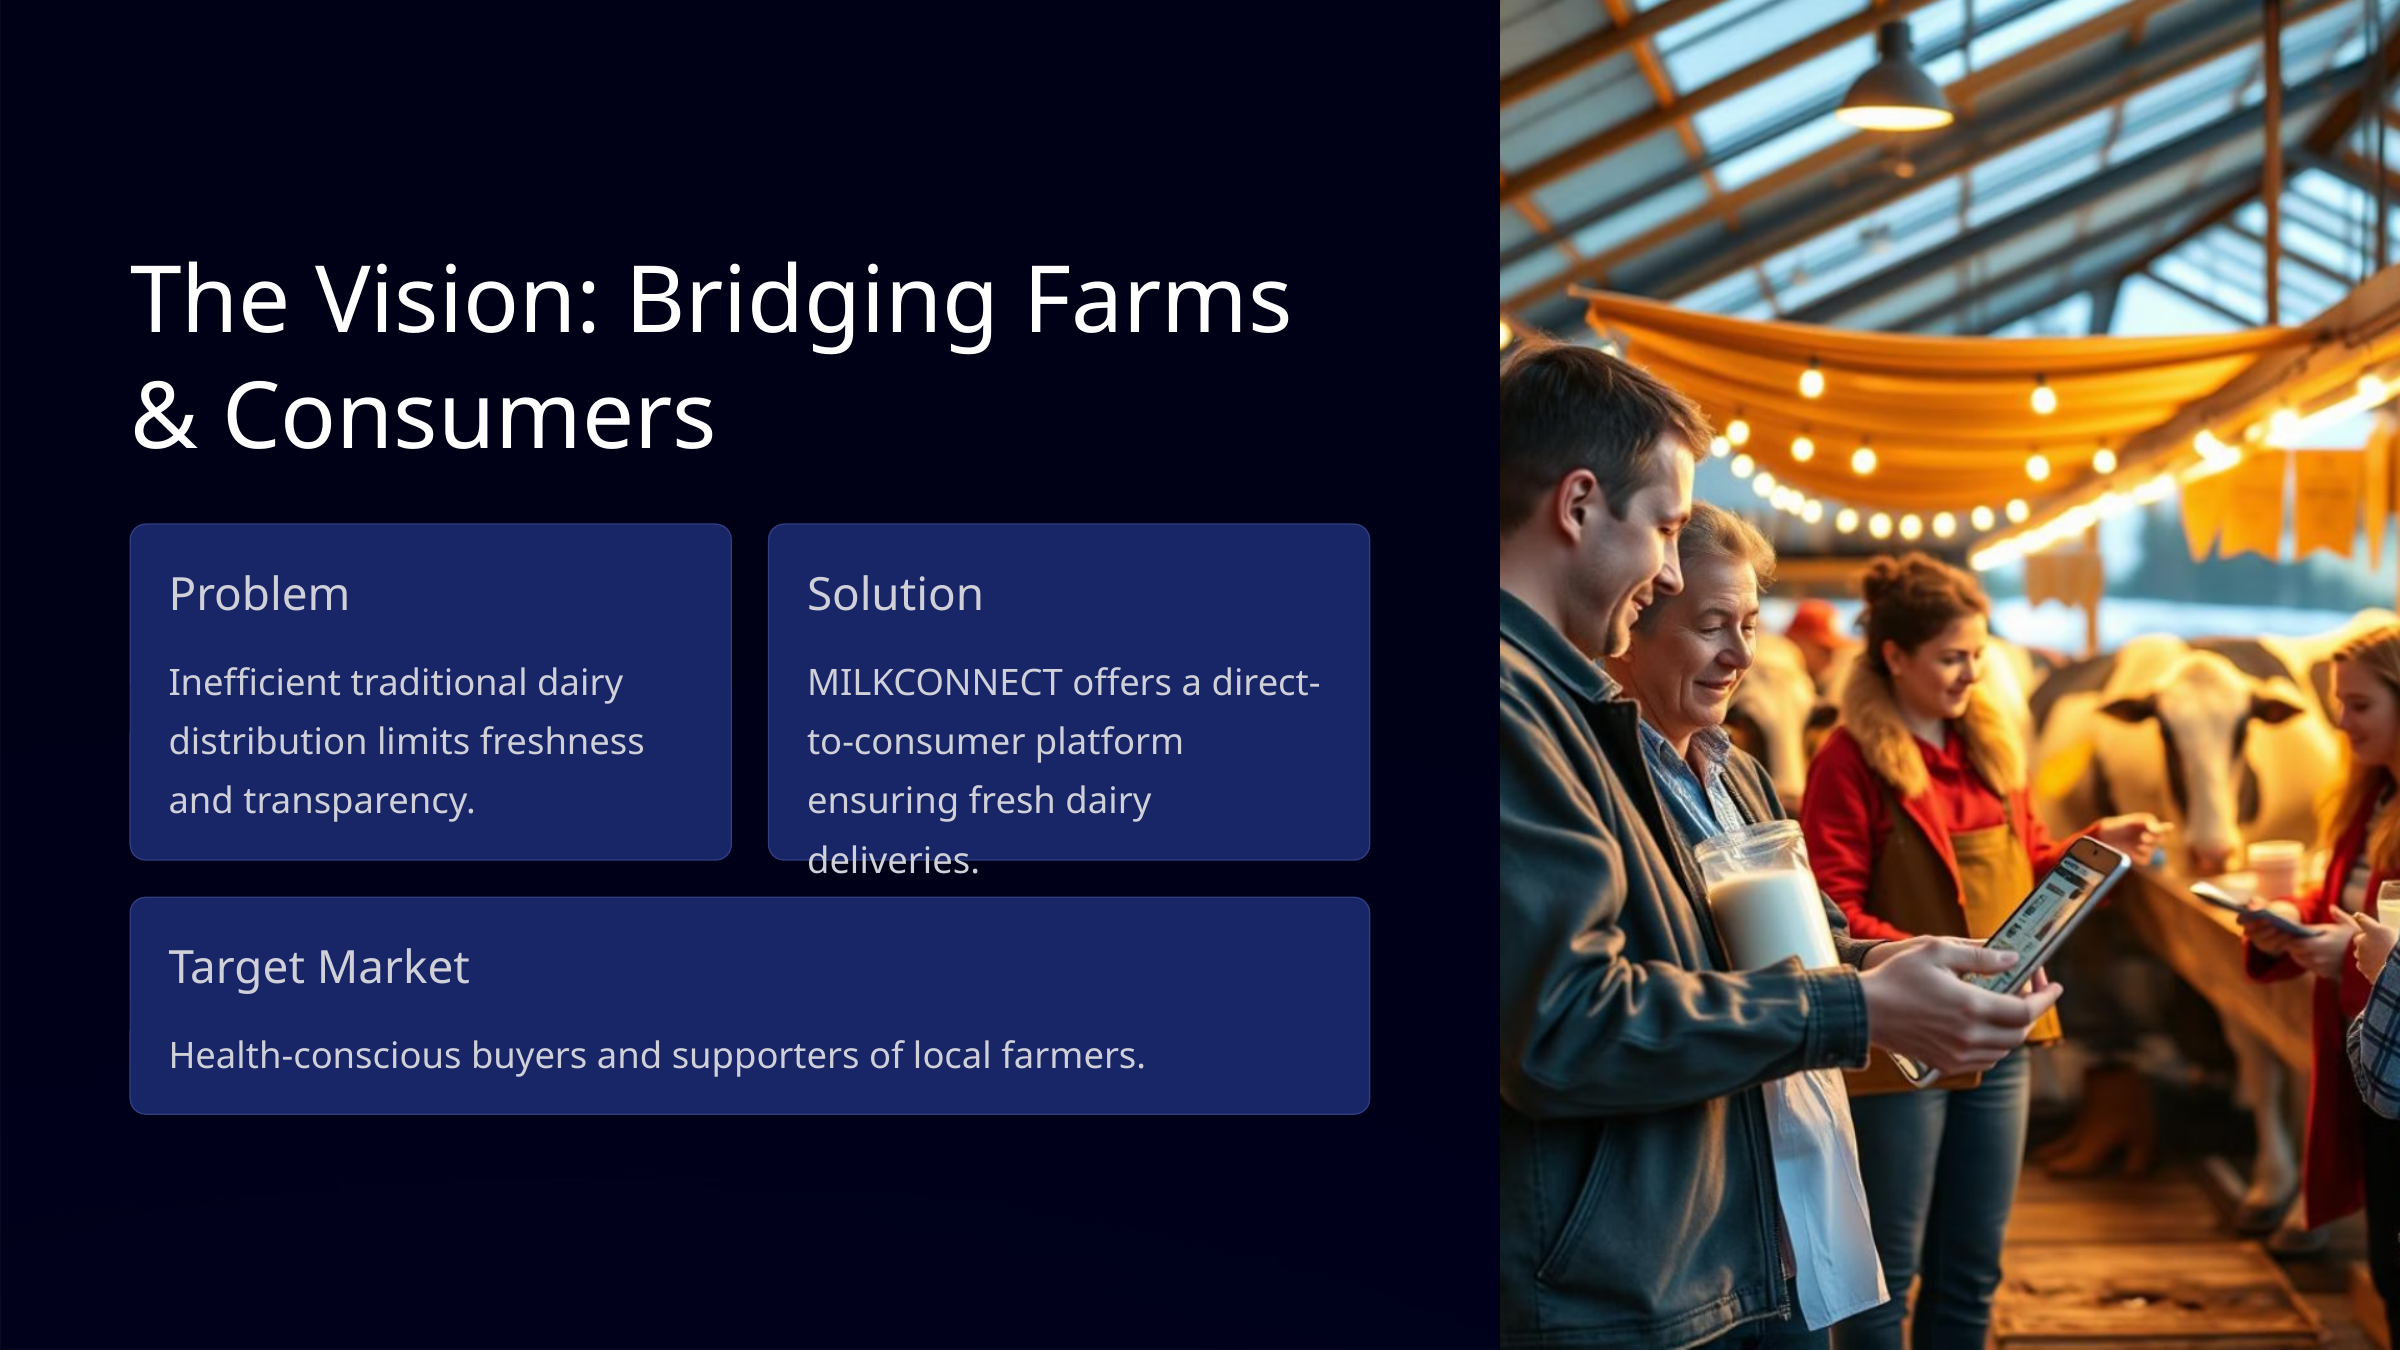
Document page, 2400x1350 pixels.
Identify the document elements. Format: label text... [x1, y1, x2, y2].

text_box [130, 897, 1370, 1115]
text_box Target Market [168, 935, 634, 994]
text_box [130, 524, 732, 861]
text_box [768, 524, 1370, 861]
text_box The Vision: Bridging Farms & Consumers [130, 235, 1370, 469]
text_box MILKCONNECT offers a direct-to-consumer platform ensuring fresh dairy deliveries. [806, 642, 1332, 822]
picture [1499, 0, 2400, 1350]
text_box Health-conscious buyers and supporters of local farmers. [168, 1016, 1332, 1076]
text_box Solution [806, 562, 1273, 621]
text_box Inefficient traditional dairy distribution limits freshness and transparency. [168, 642, 693, 822]
text_box Problem [168, 562, 634, 621]
